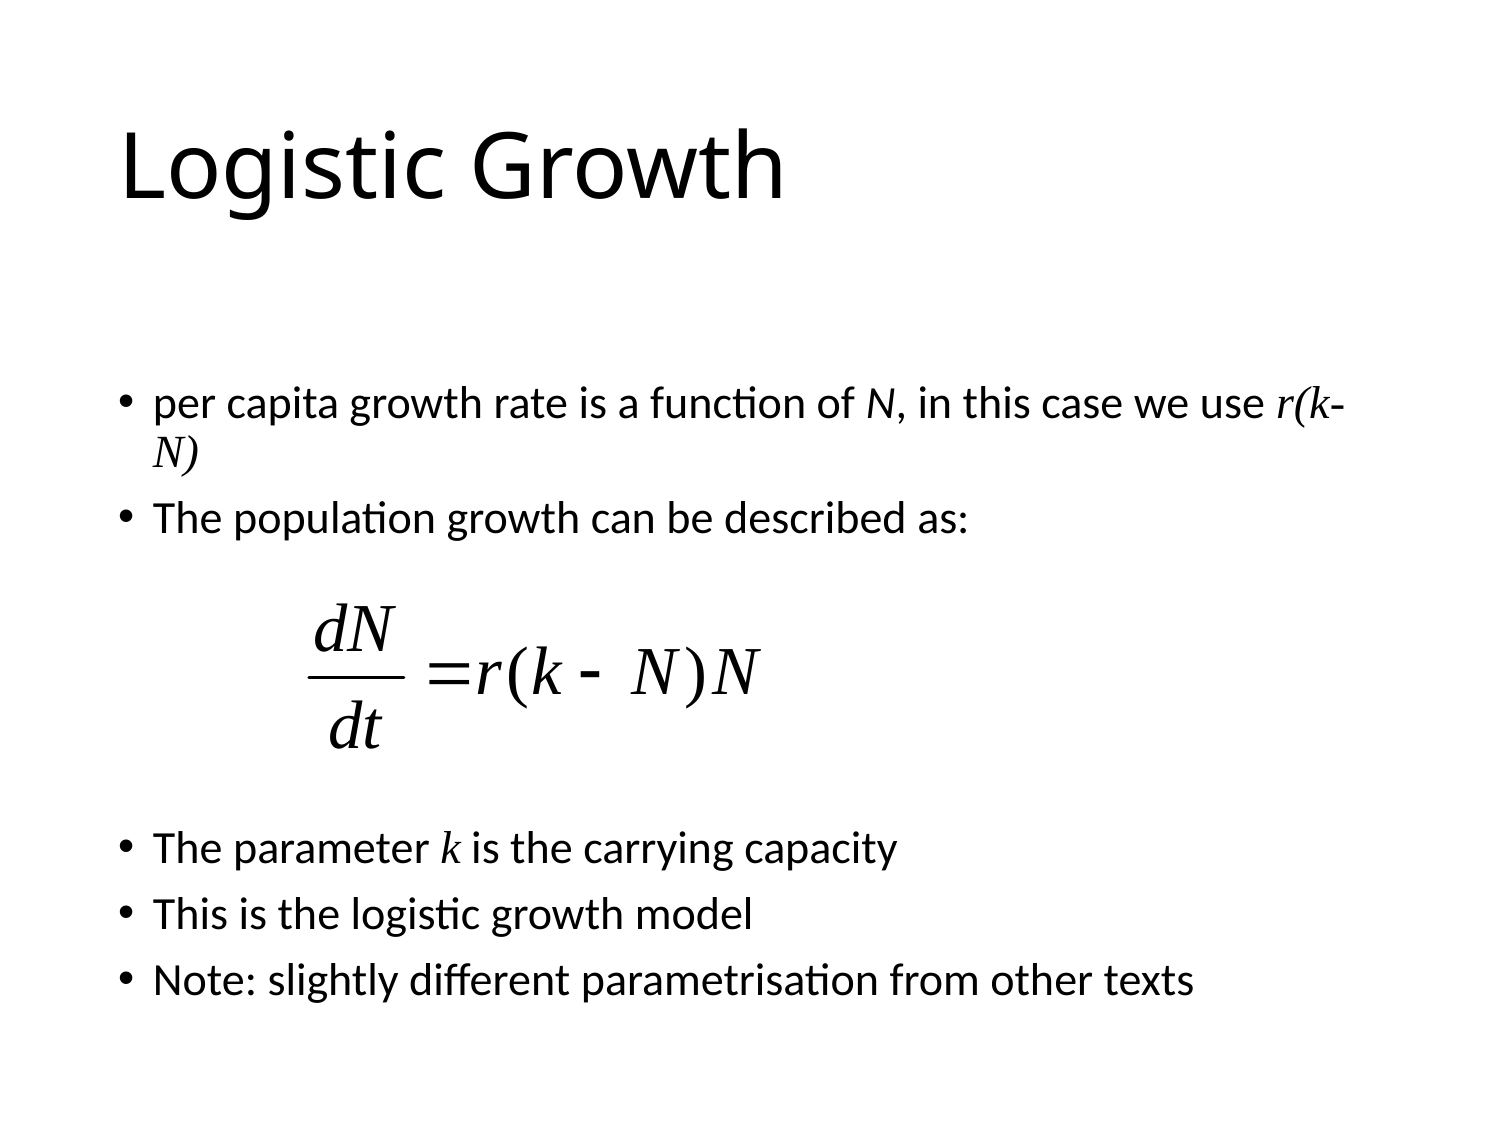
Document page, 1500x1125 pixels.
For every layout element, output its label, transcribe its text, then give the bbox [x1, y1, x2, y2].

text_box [297, 586, 778, 764]
title Logistic Growth [103, 59, 1397, 278]
list per capita growth rate is a function of N, in this case we use r(k-N) The population growth can be described as: The parameter k is the carrying capacity This is the logistic growth model Note: slightly different parametrisation from other texts [103, 299, 1397, 1014]
